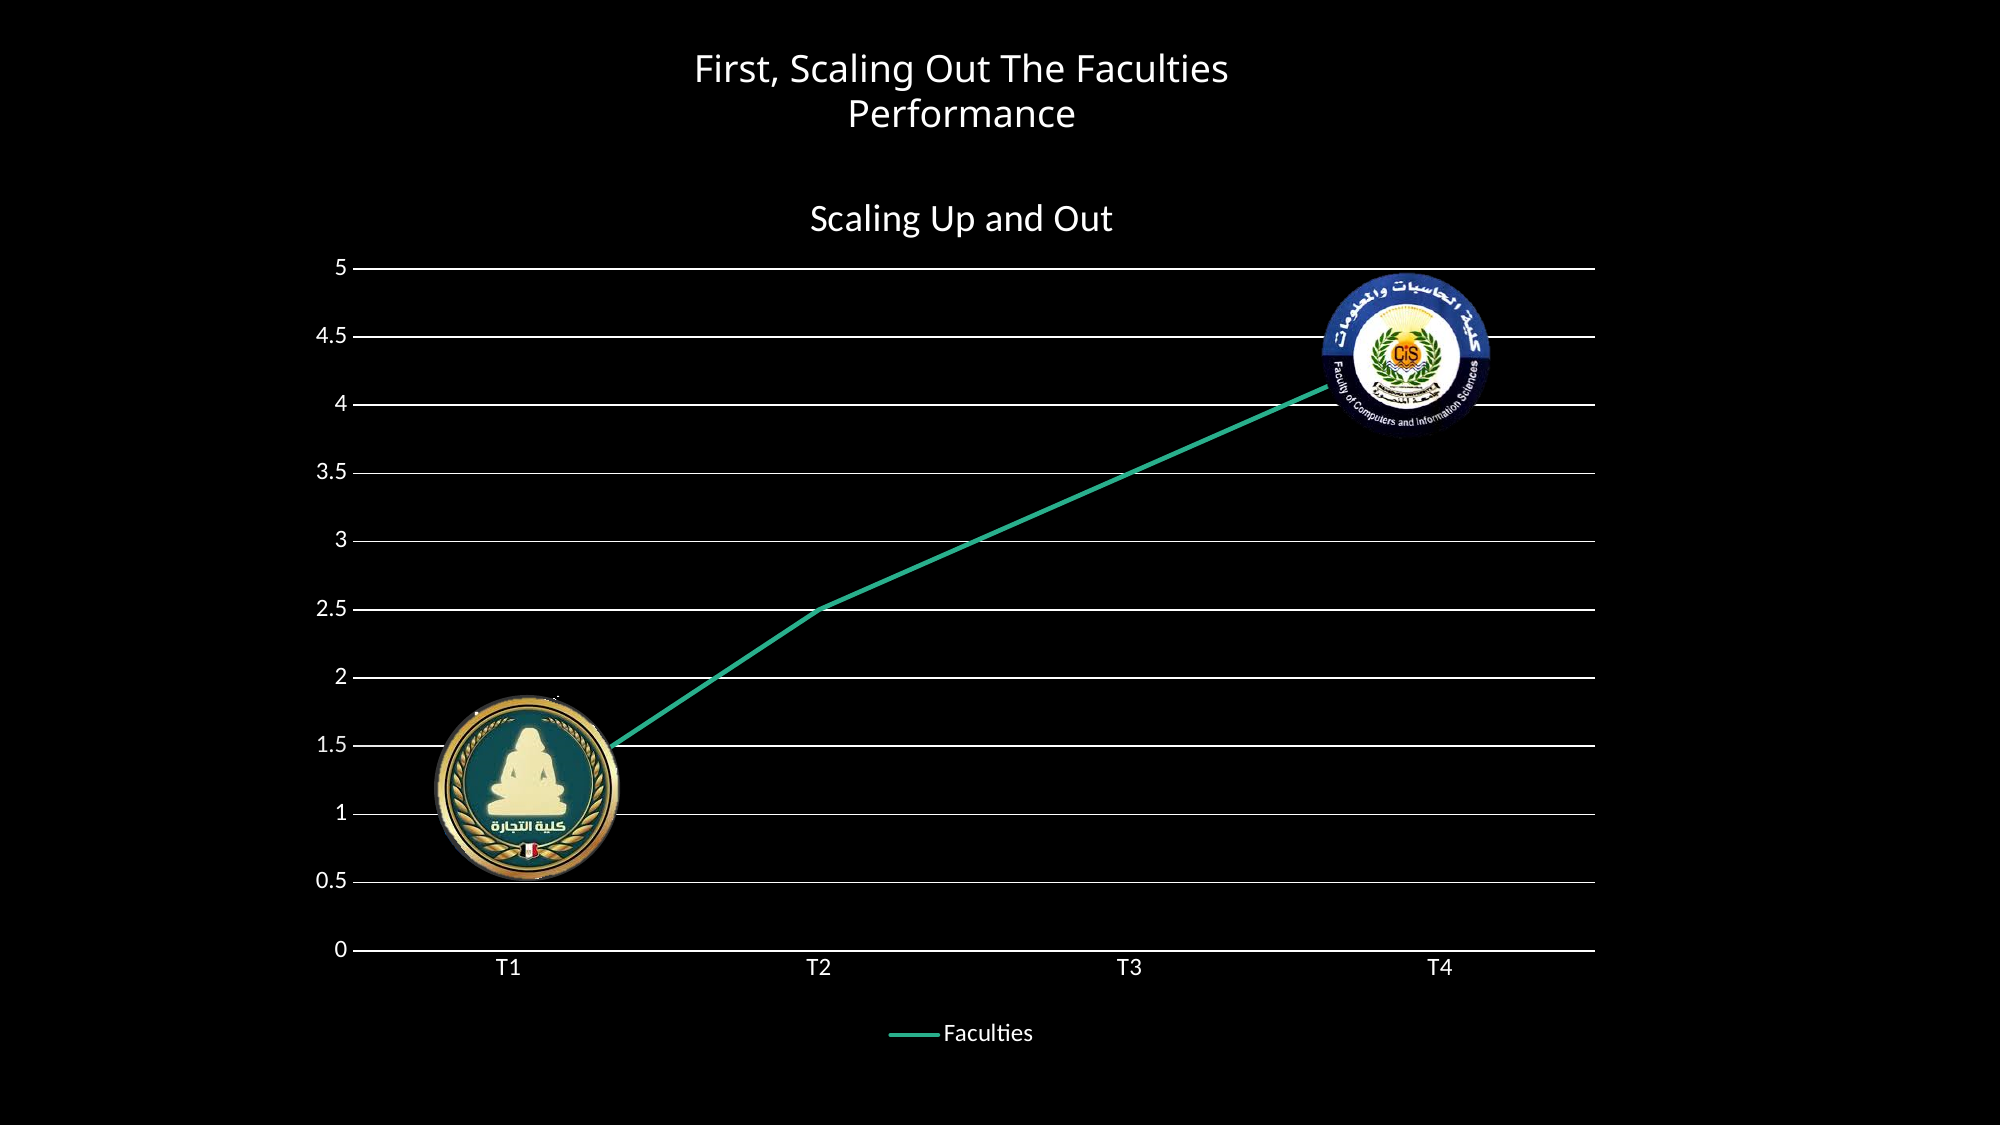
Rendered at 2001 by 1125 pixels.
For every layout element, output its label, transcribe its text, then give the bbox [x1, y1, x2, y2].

text_box First, Scaling Out The Faculties Performance [661, 37, 1262, 143]
picture [414, 675, 637, 898]
chart [295, 164, 1629, 1054]
picture [1316, 267, 1496, 444]
